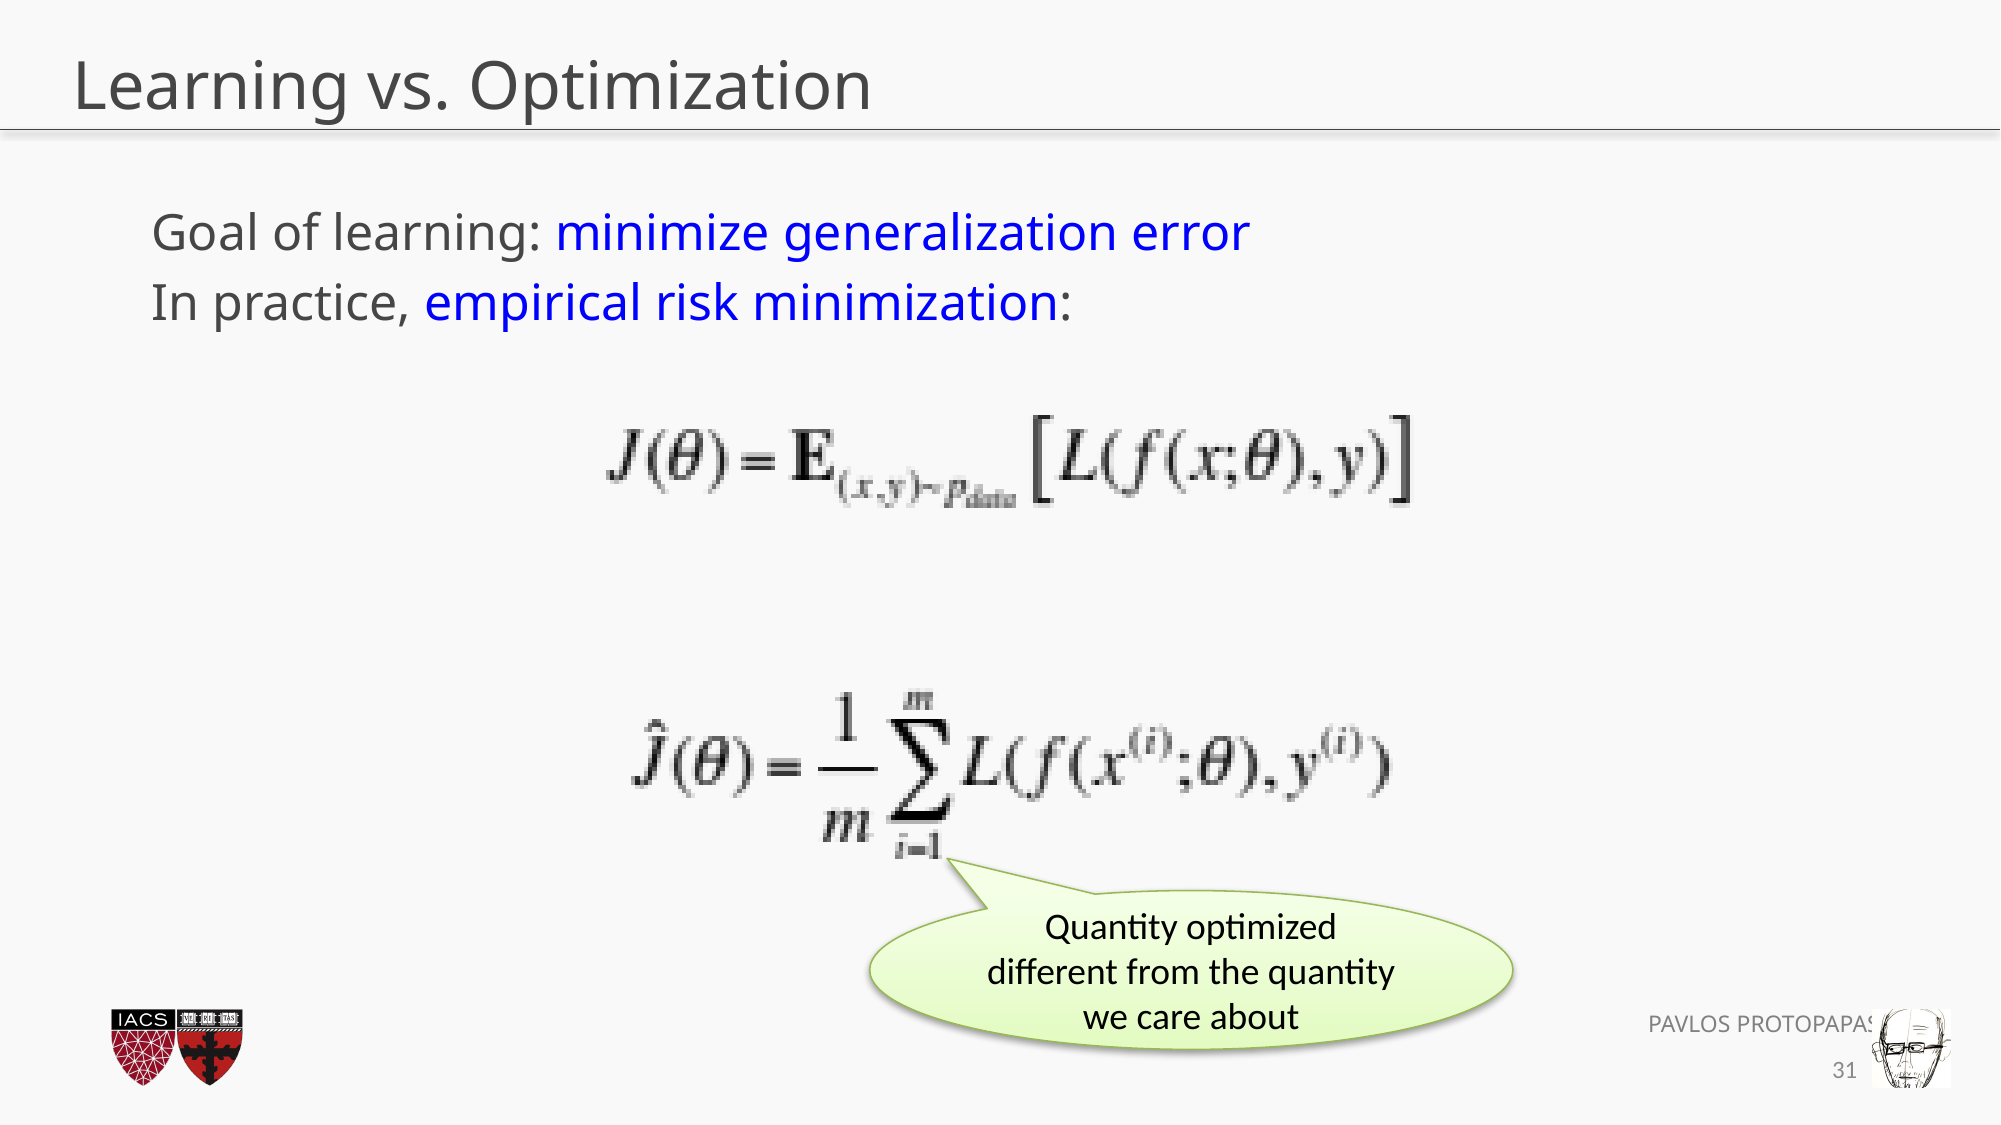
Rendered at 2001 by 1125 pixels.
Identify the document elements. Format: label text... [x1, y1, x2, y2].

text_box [623, 661, 1394, 865]
picture [109, 1009, 243, 1086]
title Learning vs. Optimization [57, 35, 1943, 162]
slide_number 31 [1405, 1038, 1873, 1099]
list Goal of learning: minimize generalization error In practice, empirical risk minimization: [136, 193, 1831, 540]
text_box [598, 405, 1419, 514]
text_box Quantity optimized different from the quantity we care about [868, 873, 1514, 1051]
picture [1872, 1009, 1951, 1088]
